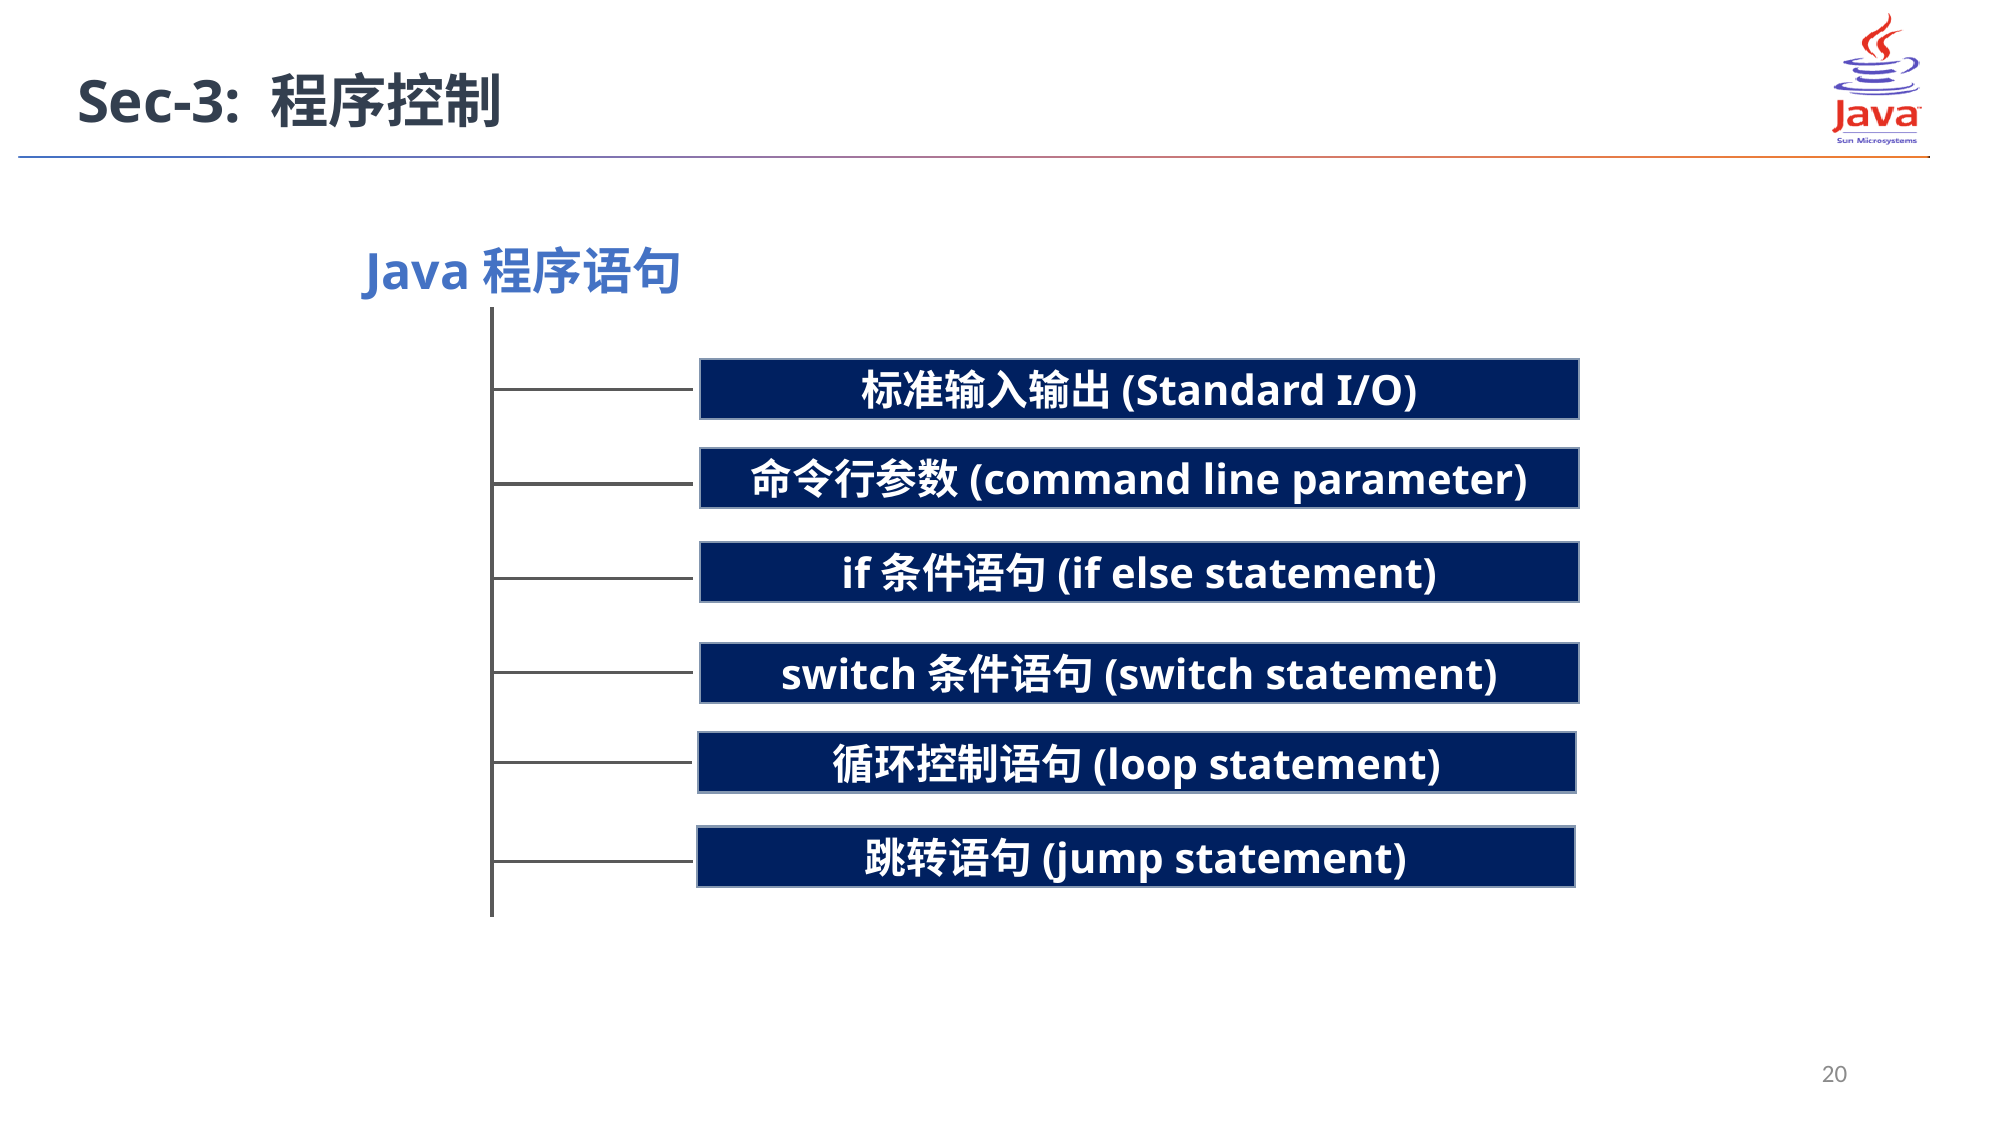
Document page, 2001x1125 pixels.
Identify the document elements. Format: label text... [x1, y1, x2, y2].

text_box Java程序语句 [350, 231, 941, 307]
picture [1825, 9, 1930, 149]
text_box if条件语句(if else statement) [699, 541, 1580, 603]
text_box 命令行参数(command line parameter) [699, 447, 1580, 509]
text_box switch条件语句(switch statement) [699, 642, 1580, 704]
text_box 跳转语句(jump statement) [696, 825, 1576, 888]
slide_number 20 [1412, 1042, 1863, 1103]
text_box Sec-3: 程序控制 [75, 62, 1047, 135]
text_box 标准输入输出(Standard I/O) [699, 358, 1580, 420]
text_box 循环控制语句(loop statement) [697, 731, 1577, 794]
